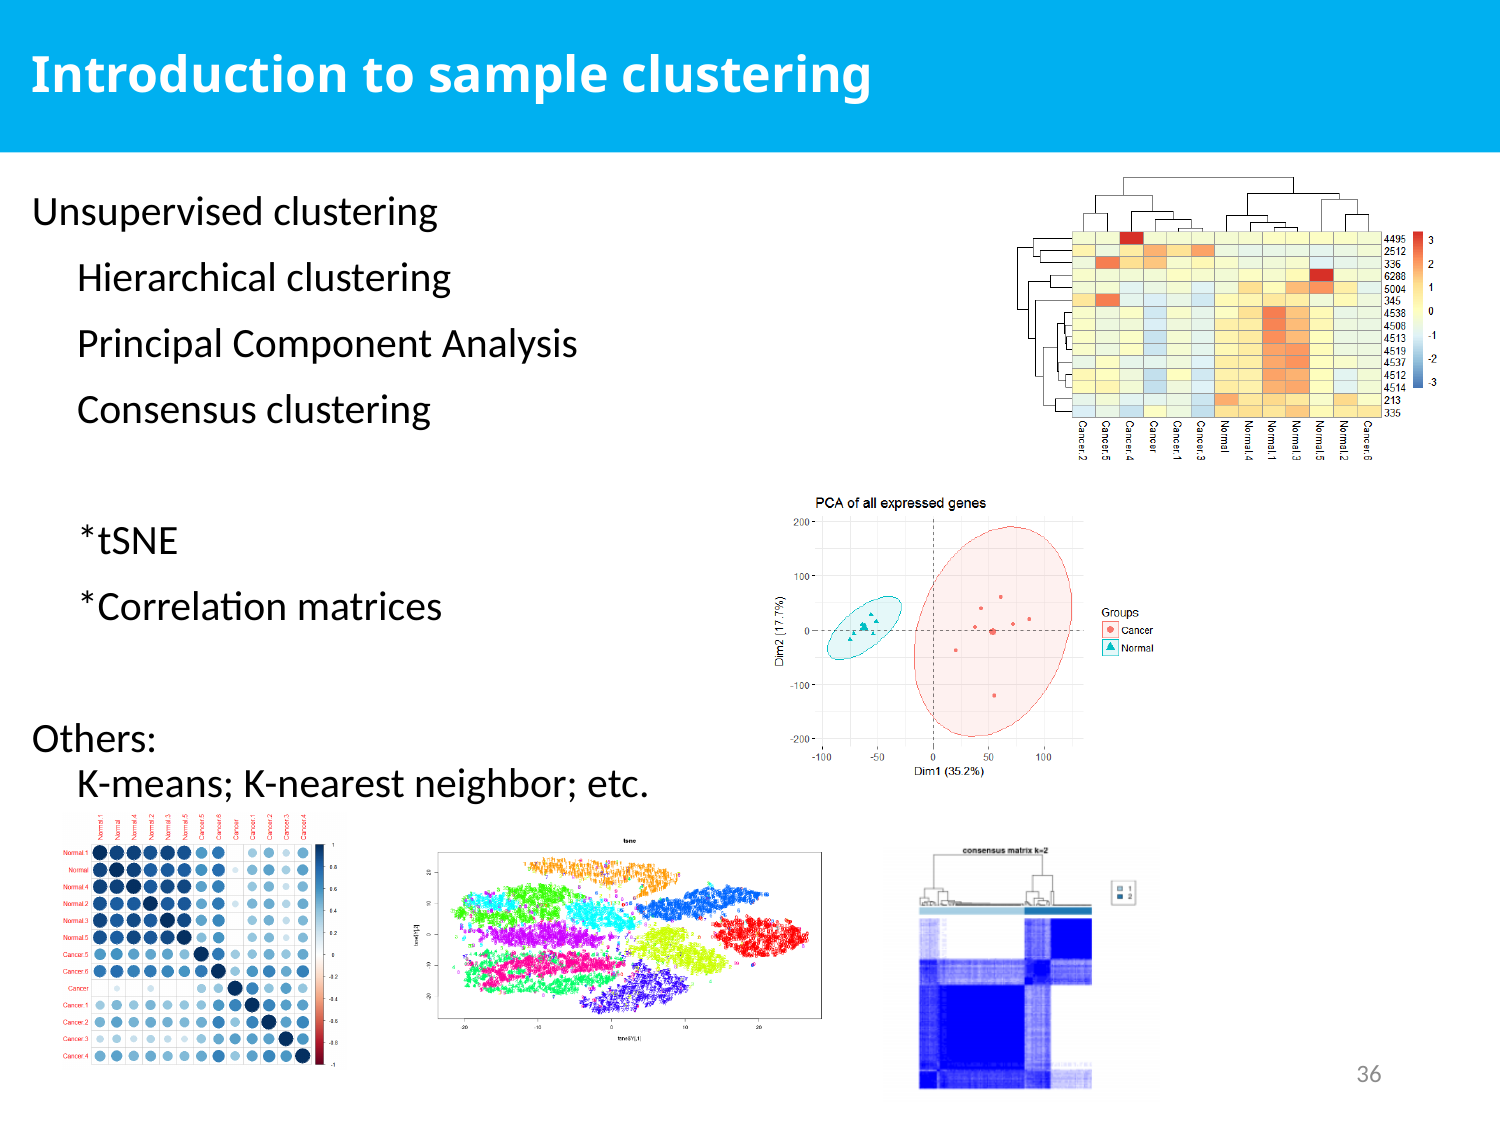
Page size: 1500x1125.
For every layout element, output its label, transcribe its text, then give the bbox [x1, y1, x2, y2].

list Unsupervised clustering Hierarchical clustering Principal Component Analysis Consensus clustering *tSNE *Correlation matrices Others: K-means; K-nearest neighbor; etc. [16, 182, 1311, 1043]
picture [882, 810, 1160, 1103]
title Introduction to sample clustering [16, 22, 1311, 130]
picture [1015, 174, 1441, 467]
slide_number 36 [1160, 1042, 1397, 1103]
picture [62, 812, 347, 1070]
text_box [0, 0, 1500, 153]
picture [769, 491, 1160, 781]
picture [391, 812, 845, 1051]
